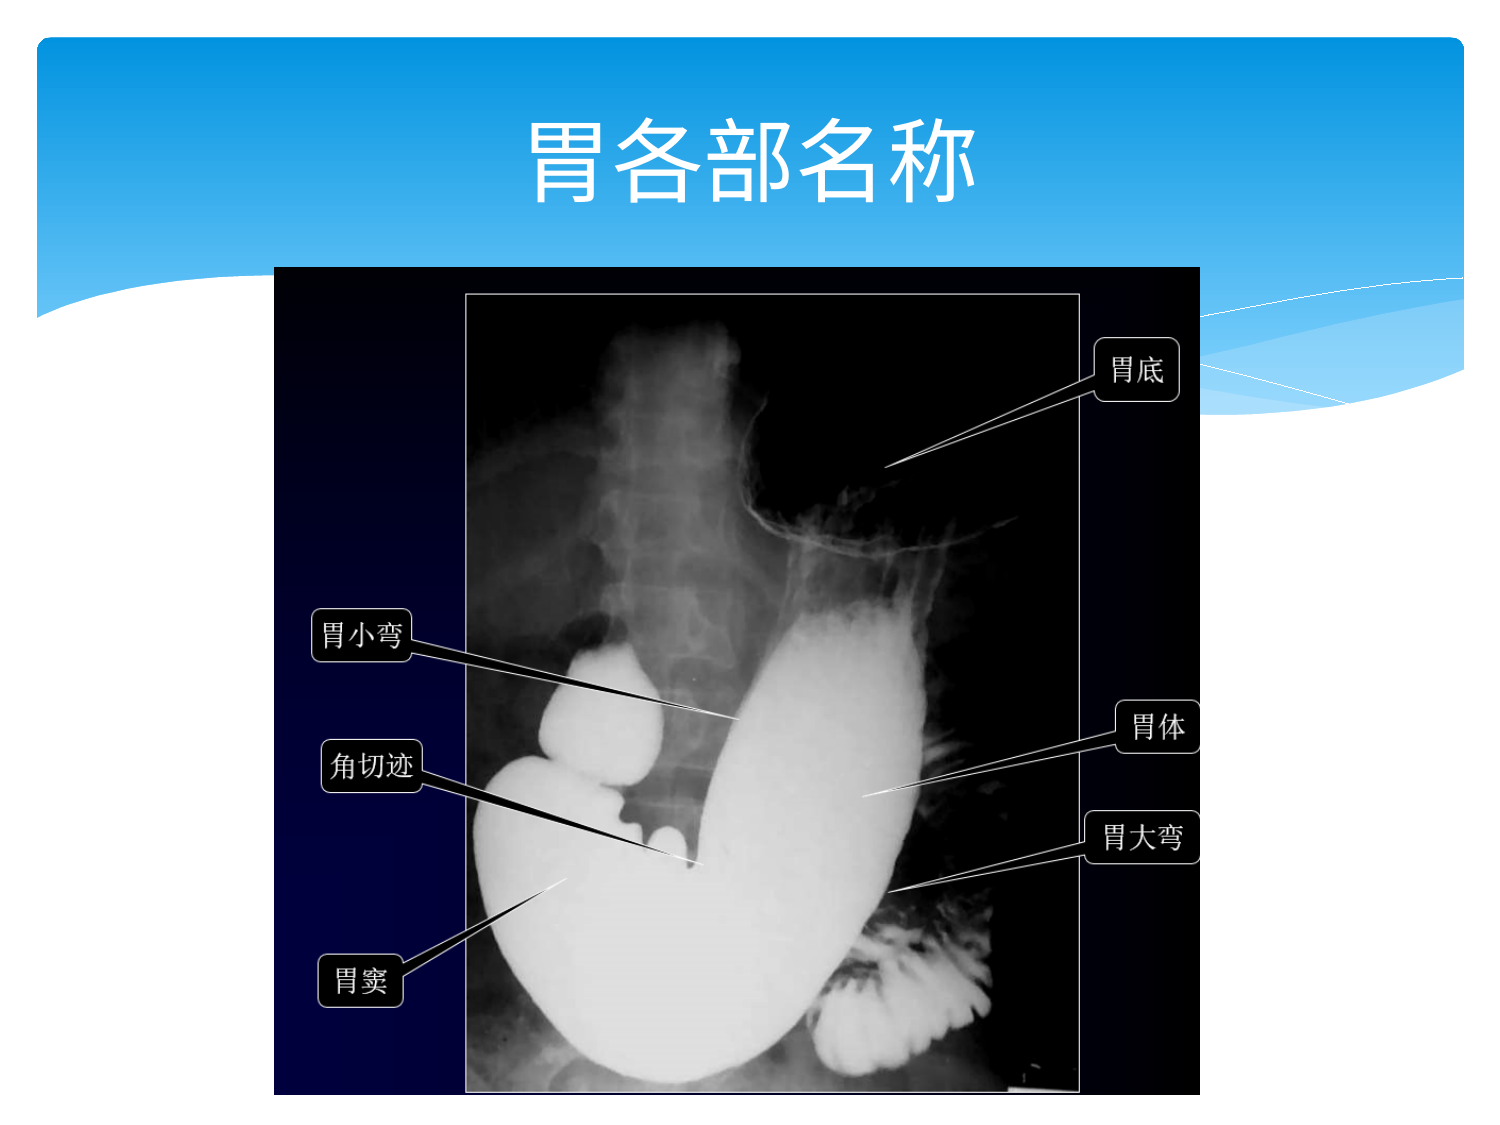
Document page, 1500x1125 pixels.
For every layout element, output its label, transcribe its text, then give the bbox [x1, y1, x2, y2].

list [273, 266, 1200, 1096]
title 胃各部名称 [75, 55, 1425, 261]
